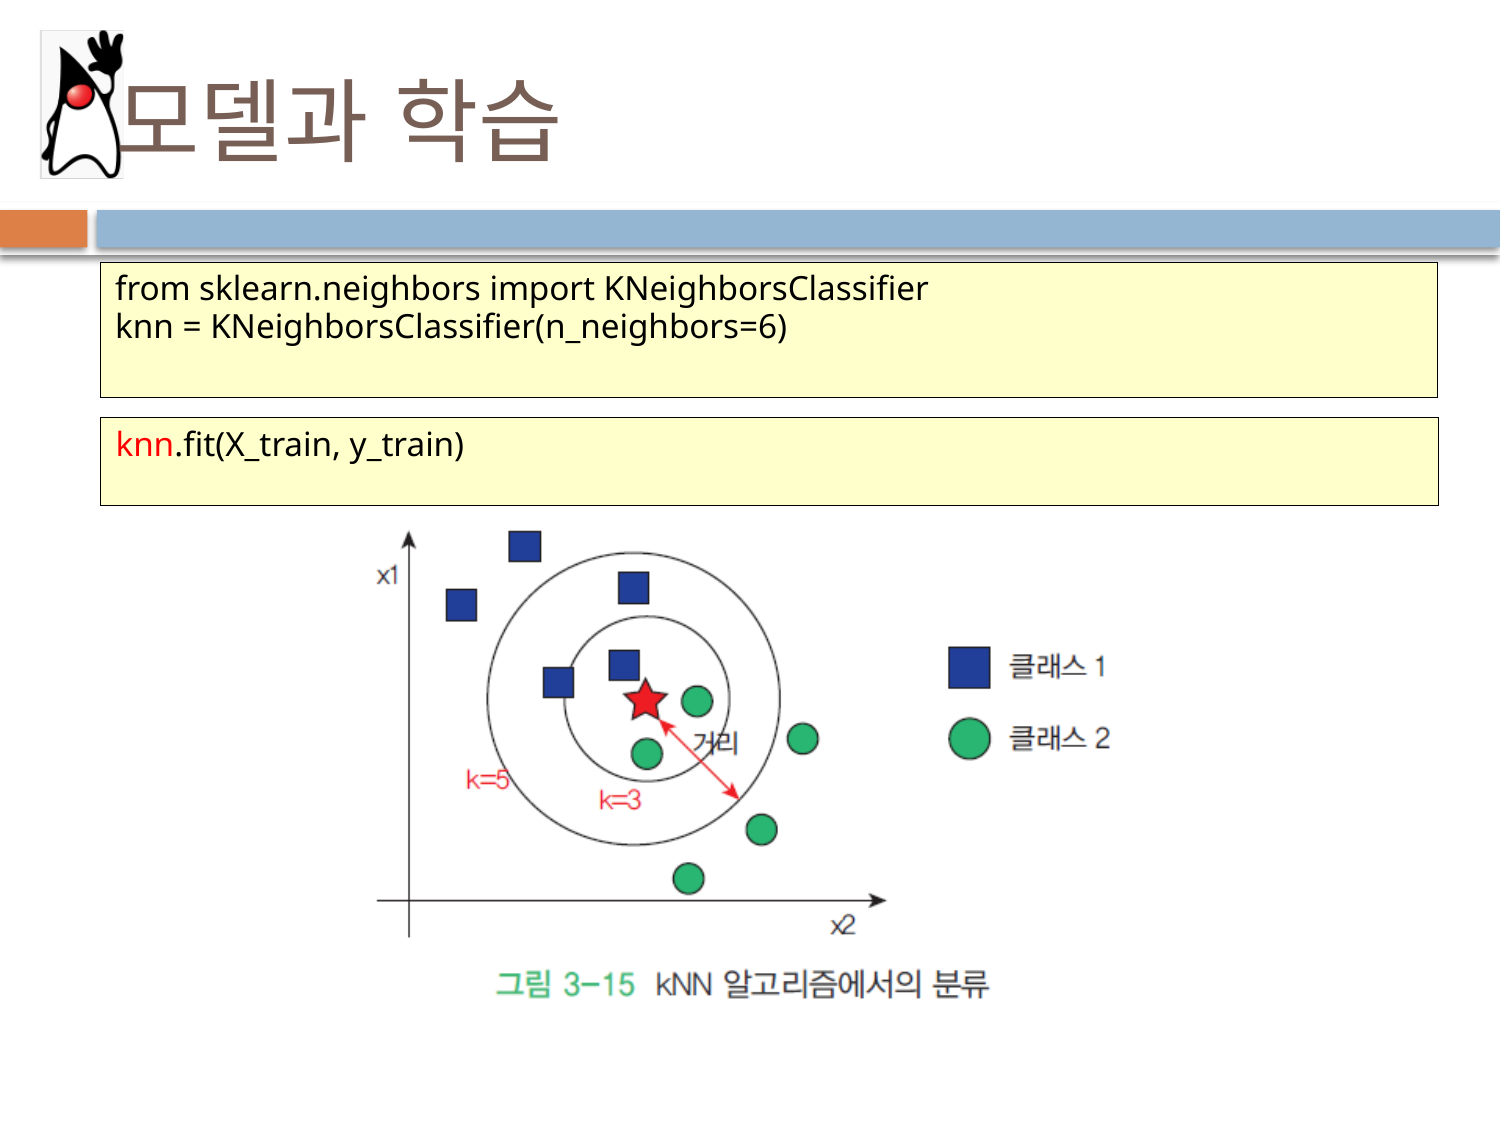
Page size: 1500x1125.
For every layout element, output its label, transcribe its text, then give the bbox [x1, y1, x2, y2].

text_box from sklearn.neighbors import KNeighborsClassifier knn = KNeighborsClassifier(n_neighbors=6) [100, 262, 1438, 398]
title 모델과 학습 [100, 37, 1438, 200]
text_box knn.fit(X_train, y_train) [100, 417, 1439, 506]
picture [324, 503, 1152, 1020]
picture [39, 30, 124, 179]
